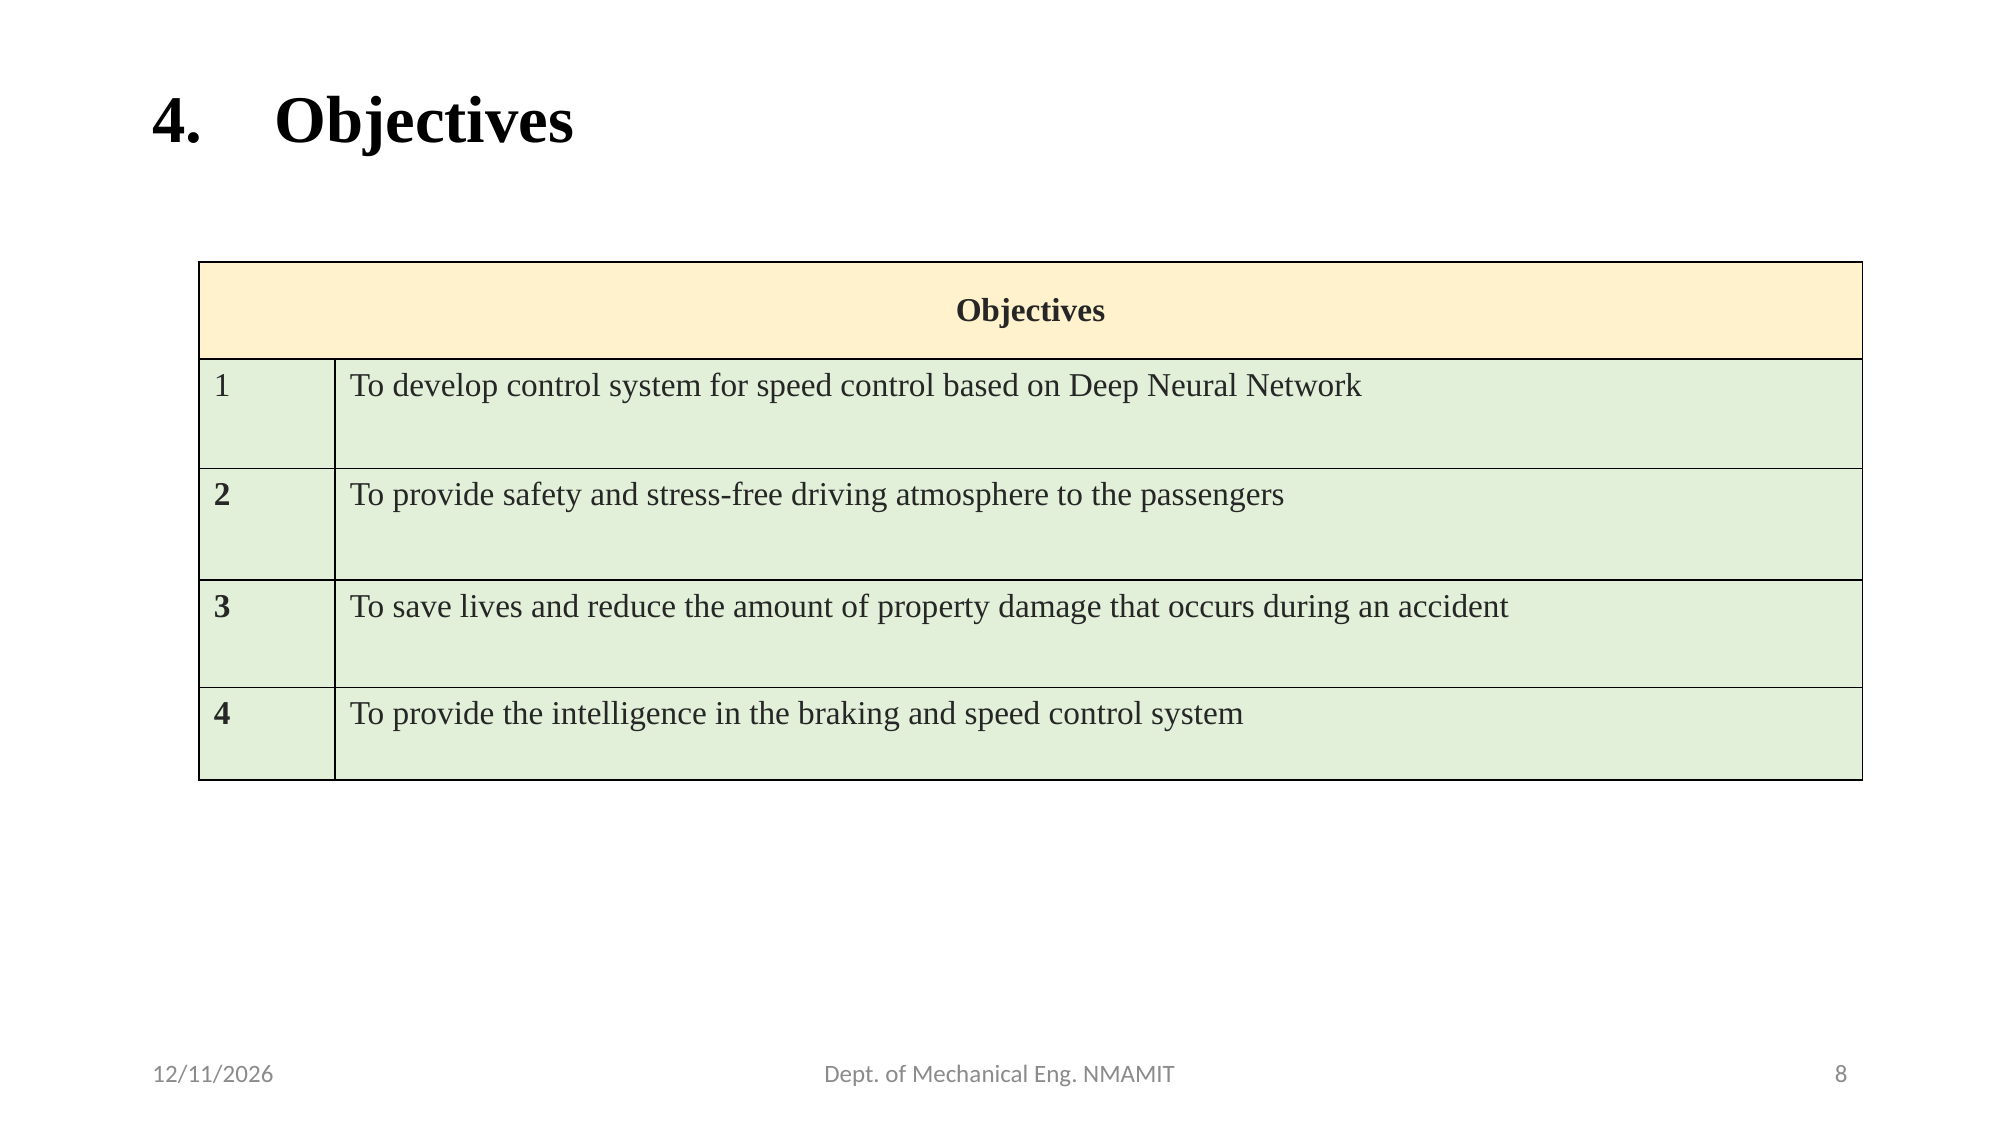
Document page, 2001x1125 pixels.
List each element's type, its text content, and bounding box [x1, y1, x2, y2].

table_cell 1 [200, 360, 334, 468]
table_cell To save lives and reduce the amount of property damage that occurs during an accident [336, 581, 1862, 687]
table_header Objectives [200, 263, 1862, 358]
table_cell 2 [200, 469, 334, 579]
table_cell To provide the intelligence in the braking and speed control system [336, 688, 1862, 779]
table_cell To develop control system for speed control based on Deep Neural Network [336, 360, 1862, 468]
title Objectives [137, 59, 1732, 184]
slide_number 8 [1412, 1042, 1863, 1103]
table_cell 4 [200, 688, 334, 779]
table_cell 3 [200, 581, 334, 687]
footer Dept. of Mechanical Eng. NMAMIT [662, 1042, 1338, 1103]
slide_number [137, 1042, 588, 1103]
table_cell To provide safety and stress-free driving atmosphere to the passengers [336, 469, 1862, 579]
